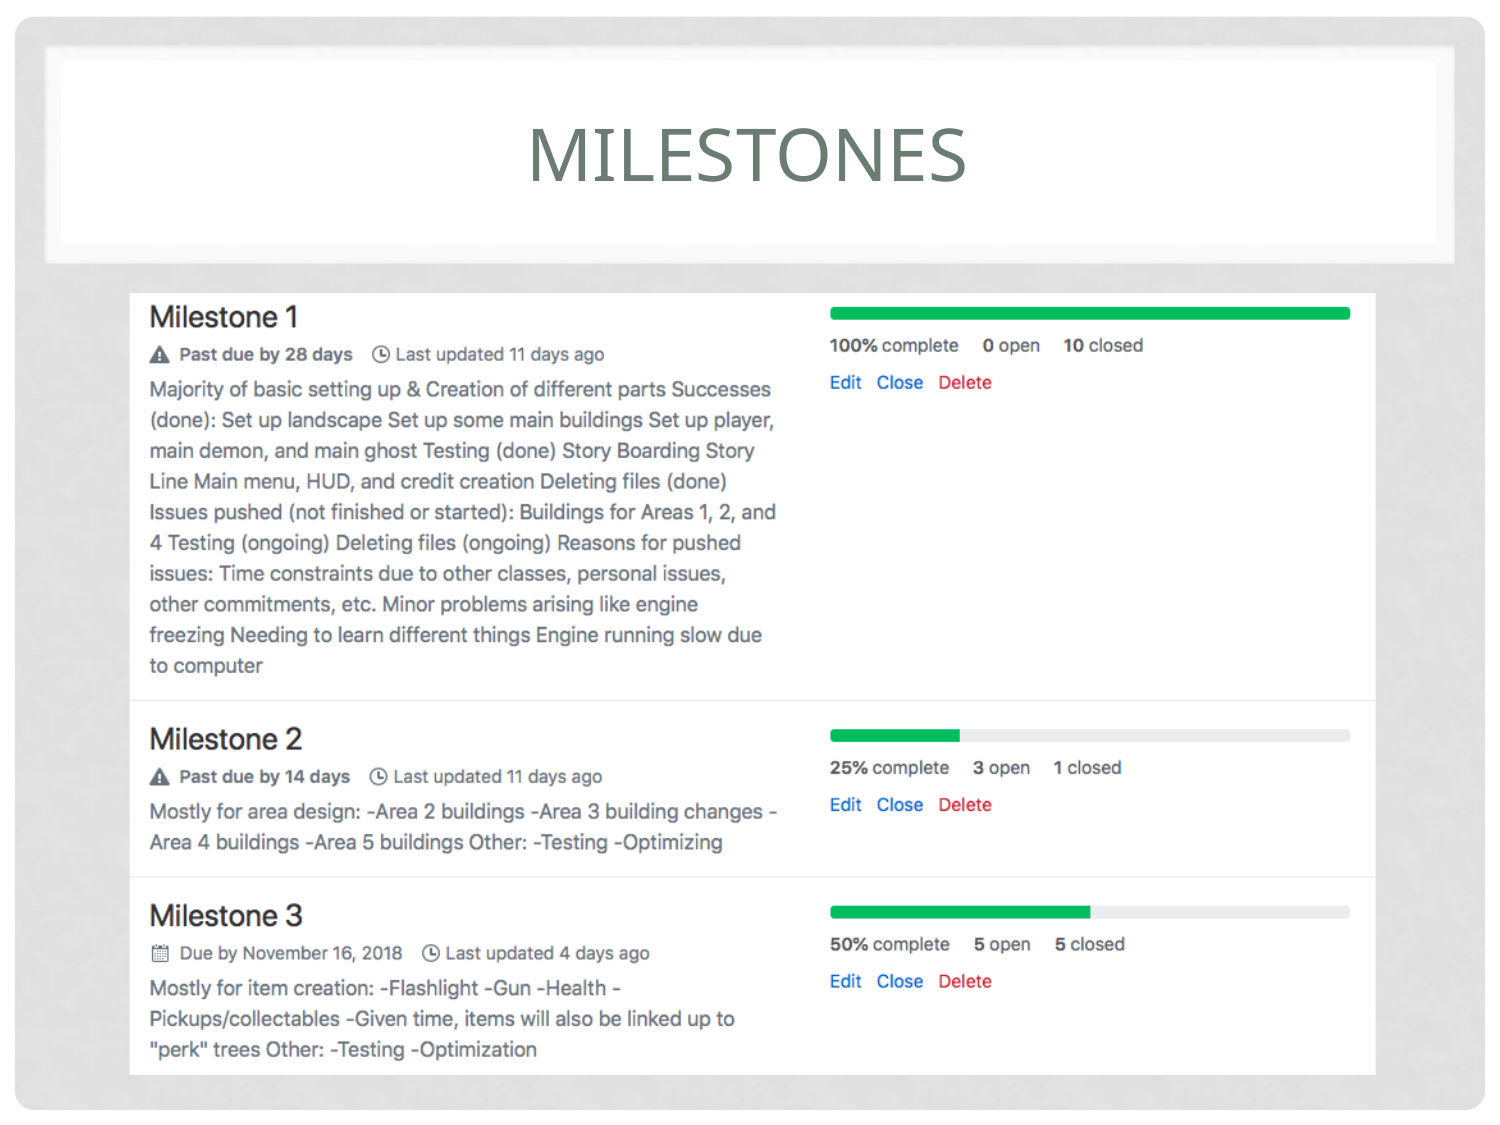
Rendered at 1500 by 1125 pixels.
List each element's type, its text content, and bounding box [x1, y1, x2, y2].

picture [129, 293, 1376, 1076]
title Milestones [69, 66, 1425, 238]
